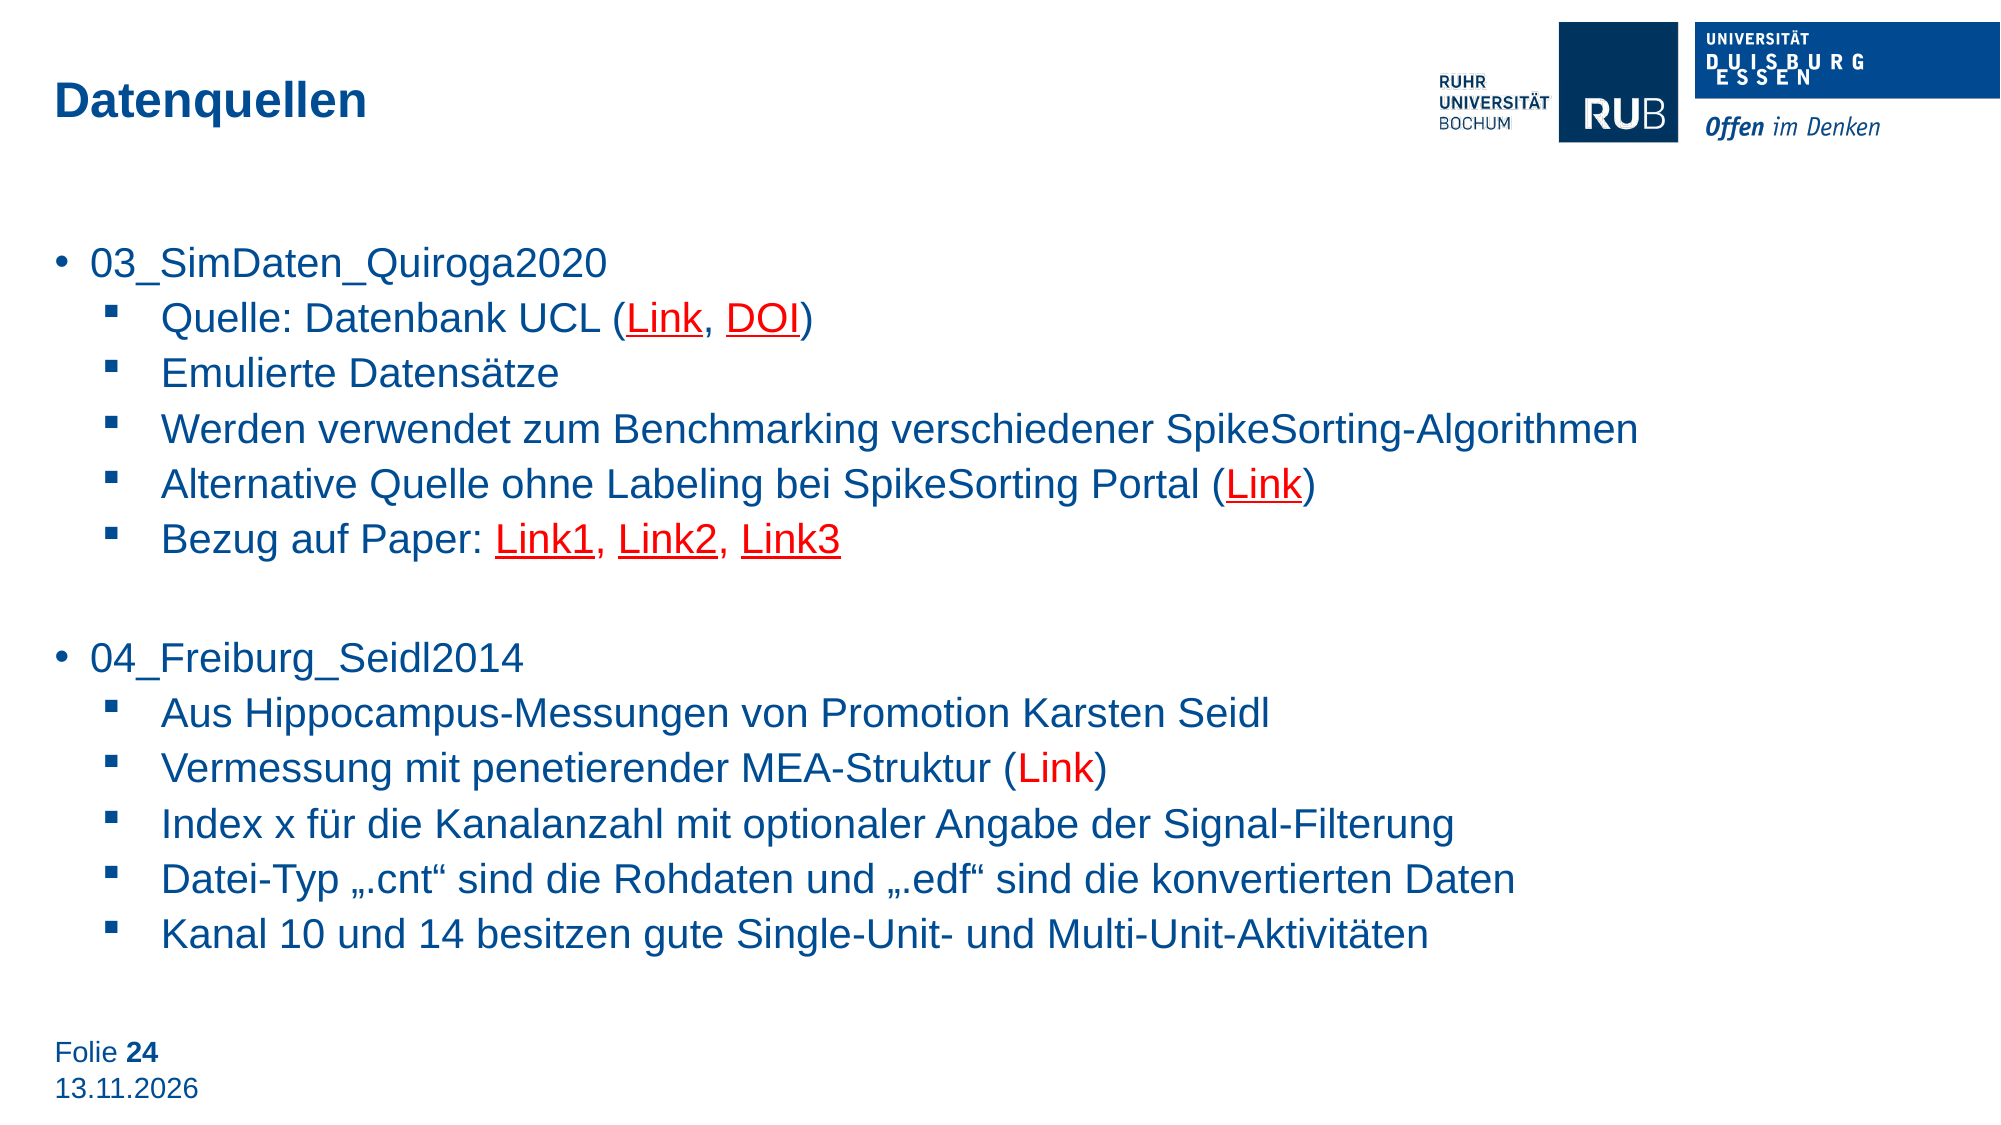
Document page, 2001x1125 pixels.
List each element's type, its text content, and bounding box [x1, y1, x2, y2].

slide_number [54, 1070, 287, 1105]
list Datenquellen [54, 43, 1589, 159]
picture [1387, 0, 2000, 175]
list 03_SimDaten_Quiroga2020 Quelle: Datenbank UCL (Link, DOI) Emulierte Datensätze Werden verwendet zum Benchmarking verschiedener SpikeSorting-Algorithmen Alternative Quelle ohne Labeling bei SpikeSorting Portal (Link) Bezug auf Paper: Link1, Link2, Link3 04_Freiburg_Seidl2014 Aus Hippocampus-Messungen von Promotion Karsten Seidl Vermessung mit penetierender MEA-Struktur (Link) Index x für die Kanalanzahl mit optionaler Angabe der Signal-Filterung Datei-Typ „.cnt“ sind die Rohdaten und „.edf“ sind die konvertierten Daten Kanal 10 und 14 besitzen gute Single-Unit- und Multi-Unit-Aktivitäten [54, 230, 1727, 1019]
slide_number Folie 24 [54, 1033, 287, 1070]
